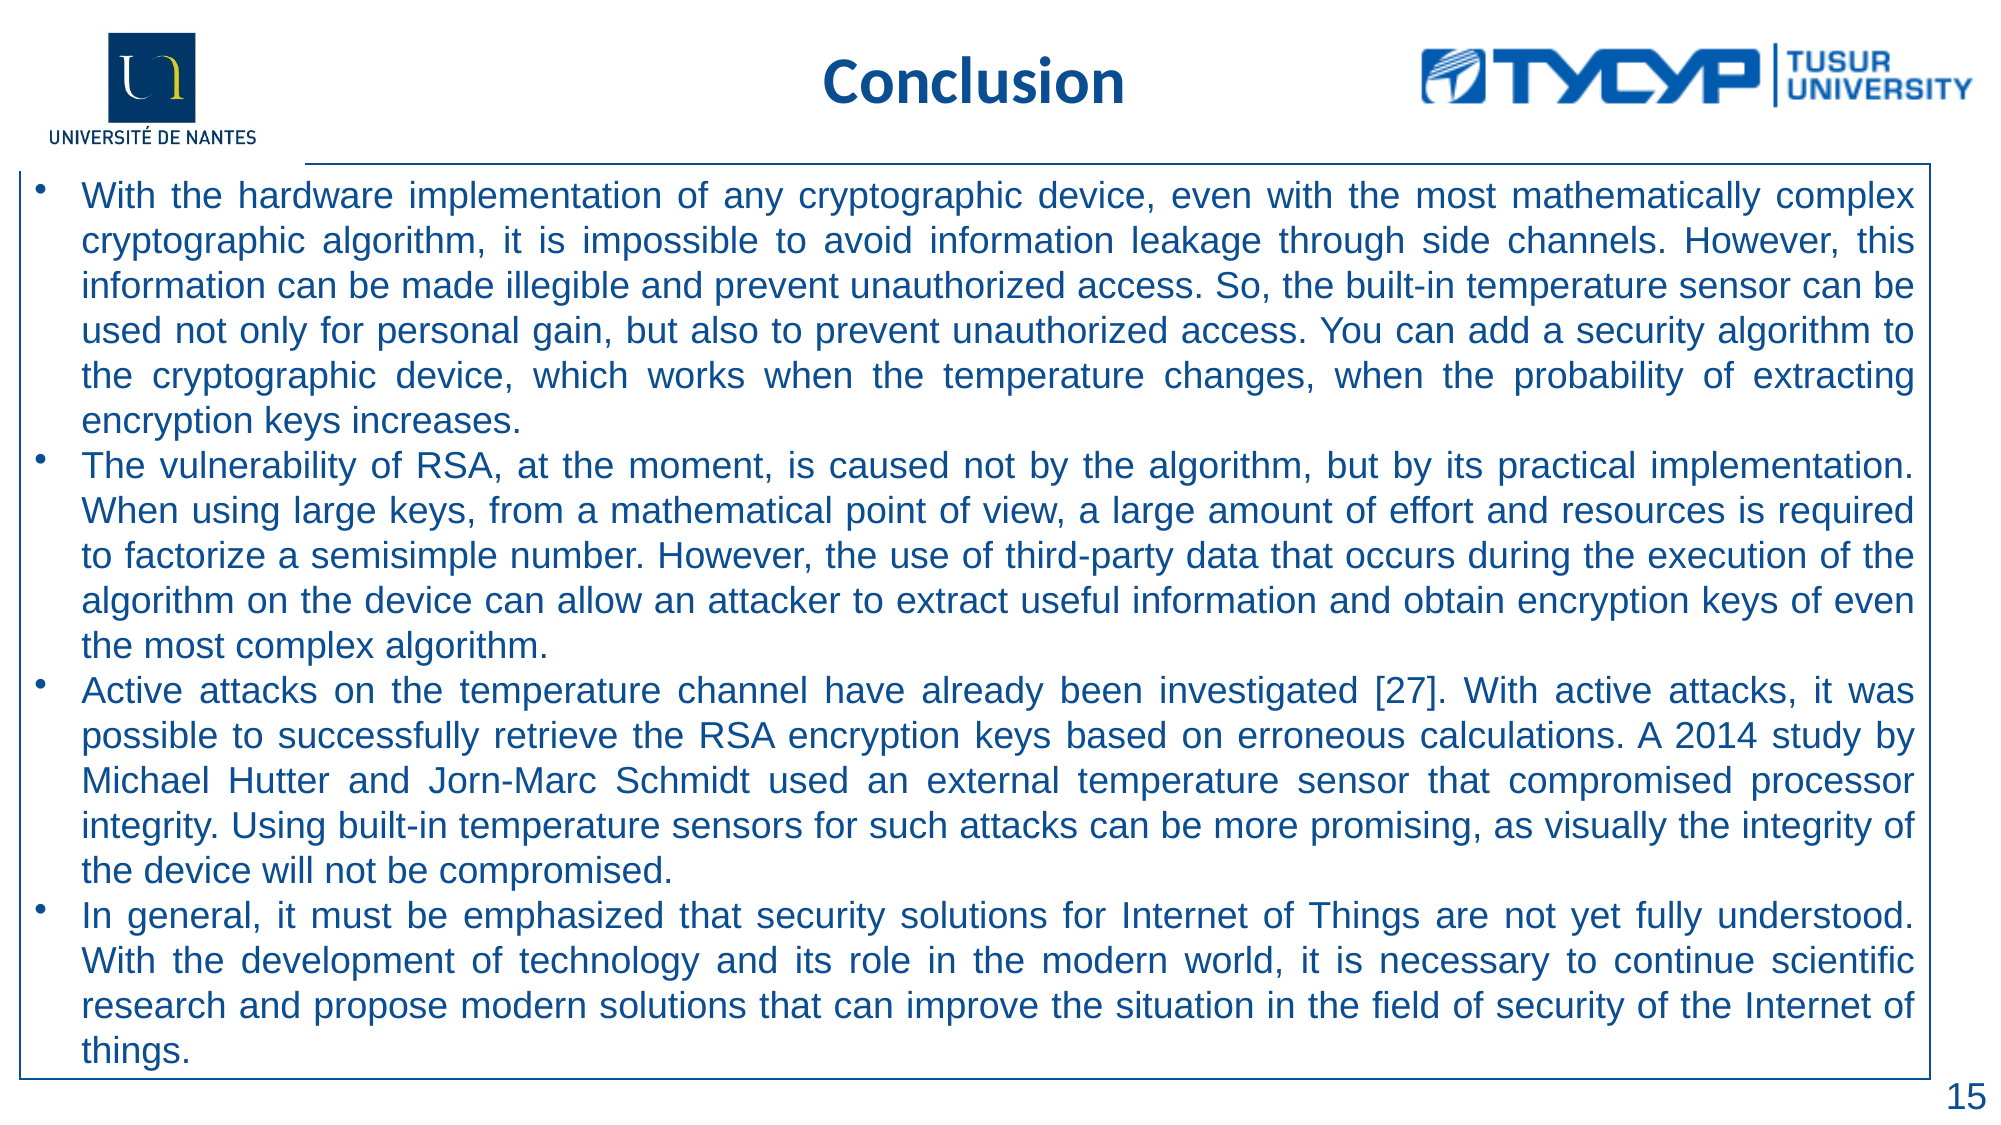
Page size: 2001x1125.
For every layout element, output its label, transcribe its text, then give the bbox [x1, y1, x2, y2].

text_box Conclusion [348, 29, 1401, 163]
text_box With the hardware implementation of any cryptographic device, even with the most mathematically complex cryptographic algorithm, it is impossible to avoid information leakage through side channels. However, this information can be made illegible and prevent unauthorized access. So, the built-in temperature sensor can be used not only for personal gain, but also to prevent unauthorized access. You can add a security algorithm to the cryptographic device, which works when the temperature changes, when the probability of extracting encryption keys increases. The vulnerability of RSA, at the moment, is caused not by the algorithm, but by its practical implementation. When using large keys, from a mathematical point of view, a large amount of effort and resources is required to factorize a semisimple number. However, the use of third-party data that occurs during the execution of the algorithm on the device can allow an attacker to extract useful information and obtain encryption keys of even the most complex algorithm. Active attacks on the temperature channel have already been investigated [27]. With active attacks, it was possible to successfully retrieve the RSA encryption keys based on erroneous calculations. A 2014 study by Michael Hutter and Jorn-Marc Schmidt used an external temperature sensor that compromised processor integrity. Using built-in temperature sensors for such attacks can be more promising, as visually the integrity of the device will not be compromised. In general, it must be emphasized that security solutions for Internet of Things are not yet fully understood. With the development of technology and its role in the modern world, it is necessary to continue scientific research and propose modern solutions that can improve the situation in the field of security of the Internet of things. [19, 163, 1931, 1079]
text_box 15 [1930, 1064, 2000, 1125]
picture [0, 1, 305, 171]
picture [1401, 0, 1993, 164]
